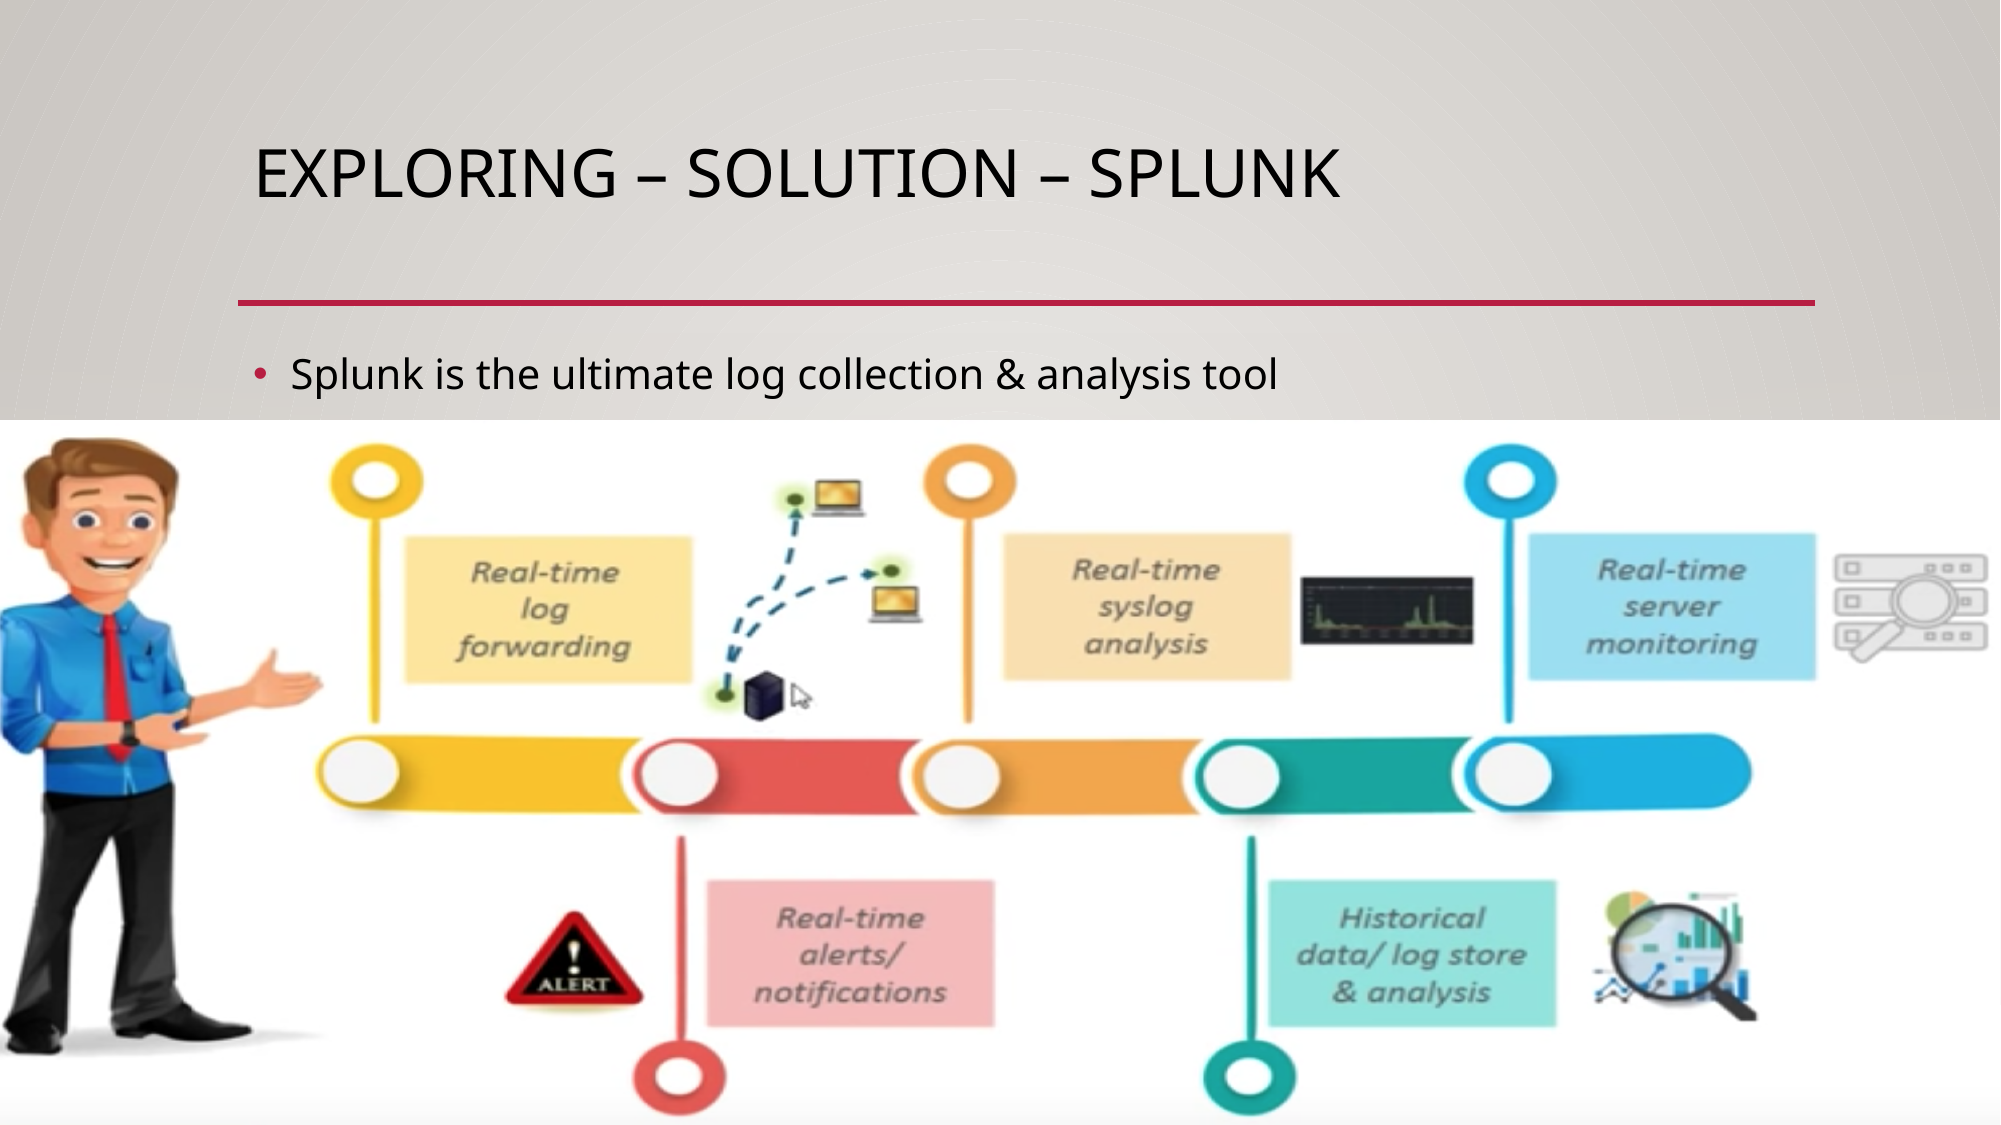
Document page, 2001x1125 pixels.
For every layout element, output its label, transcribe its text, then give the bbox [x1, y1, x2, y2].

picture [0, 420, 2000, 1125]
title Exploring – solution – Splunk [238, 131, 1814, 305]
list Splunk is the ultimate log collection & analysis tool [238, 330, 1814, 420]
